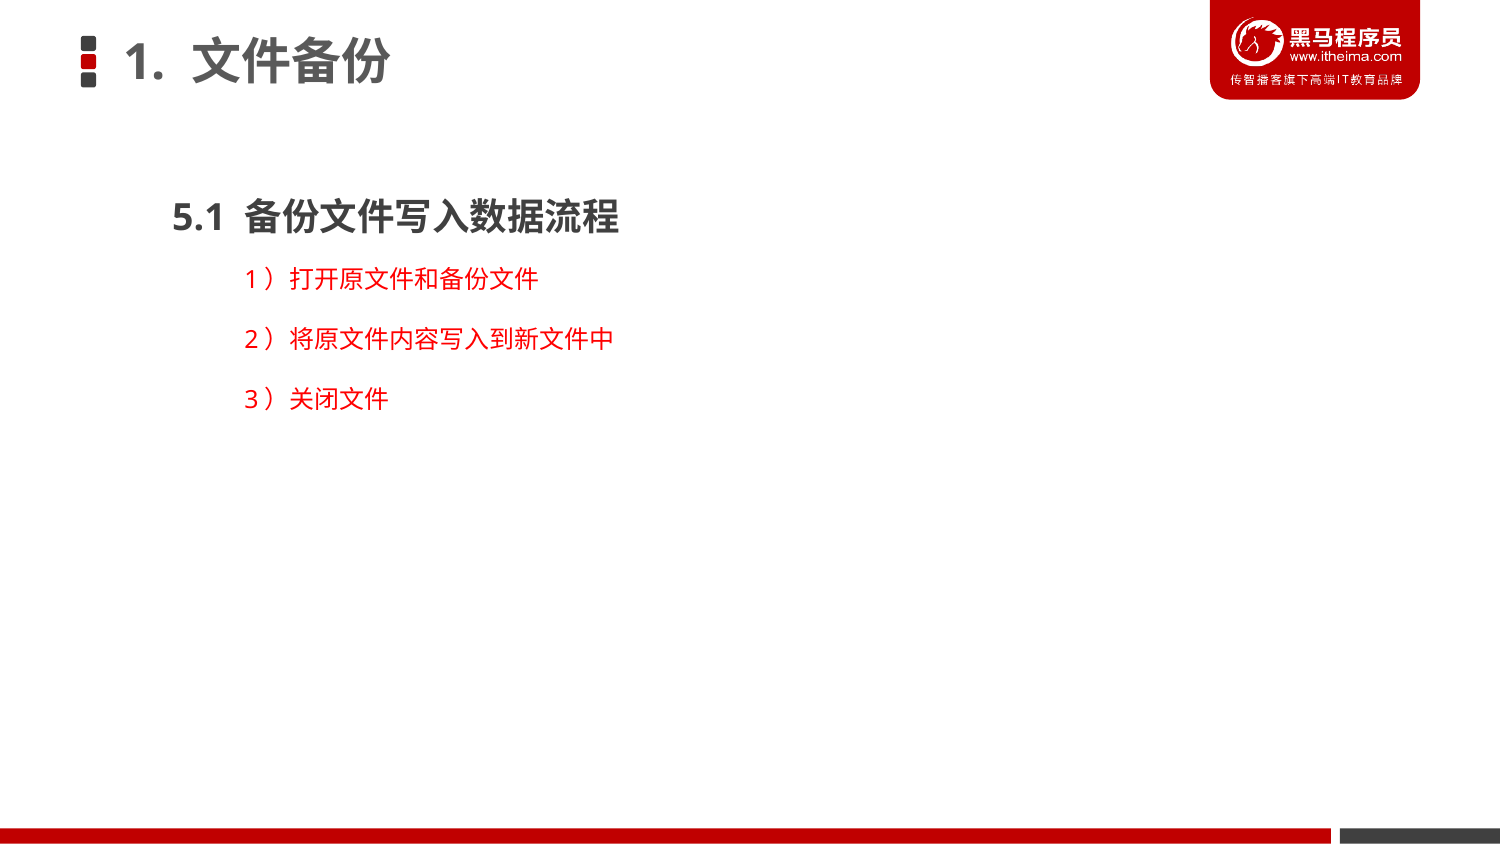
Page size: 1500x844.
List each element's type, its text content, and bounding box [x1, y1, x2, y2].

picture [1212, 8, 1421, 94]
text_box 5.1 备份文件写入数据流程 [147, 185, 725, 246]
text_box 1. 文件备份 [112, 0, 996, 130]
text_box 1）打开原文件和备份文件 2）将原文件内容写入到新文件中 3）关闭文件 [229, 256, 630, 421]
